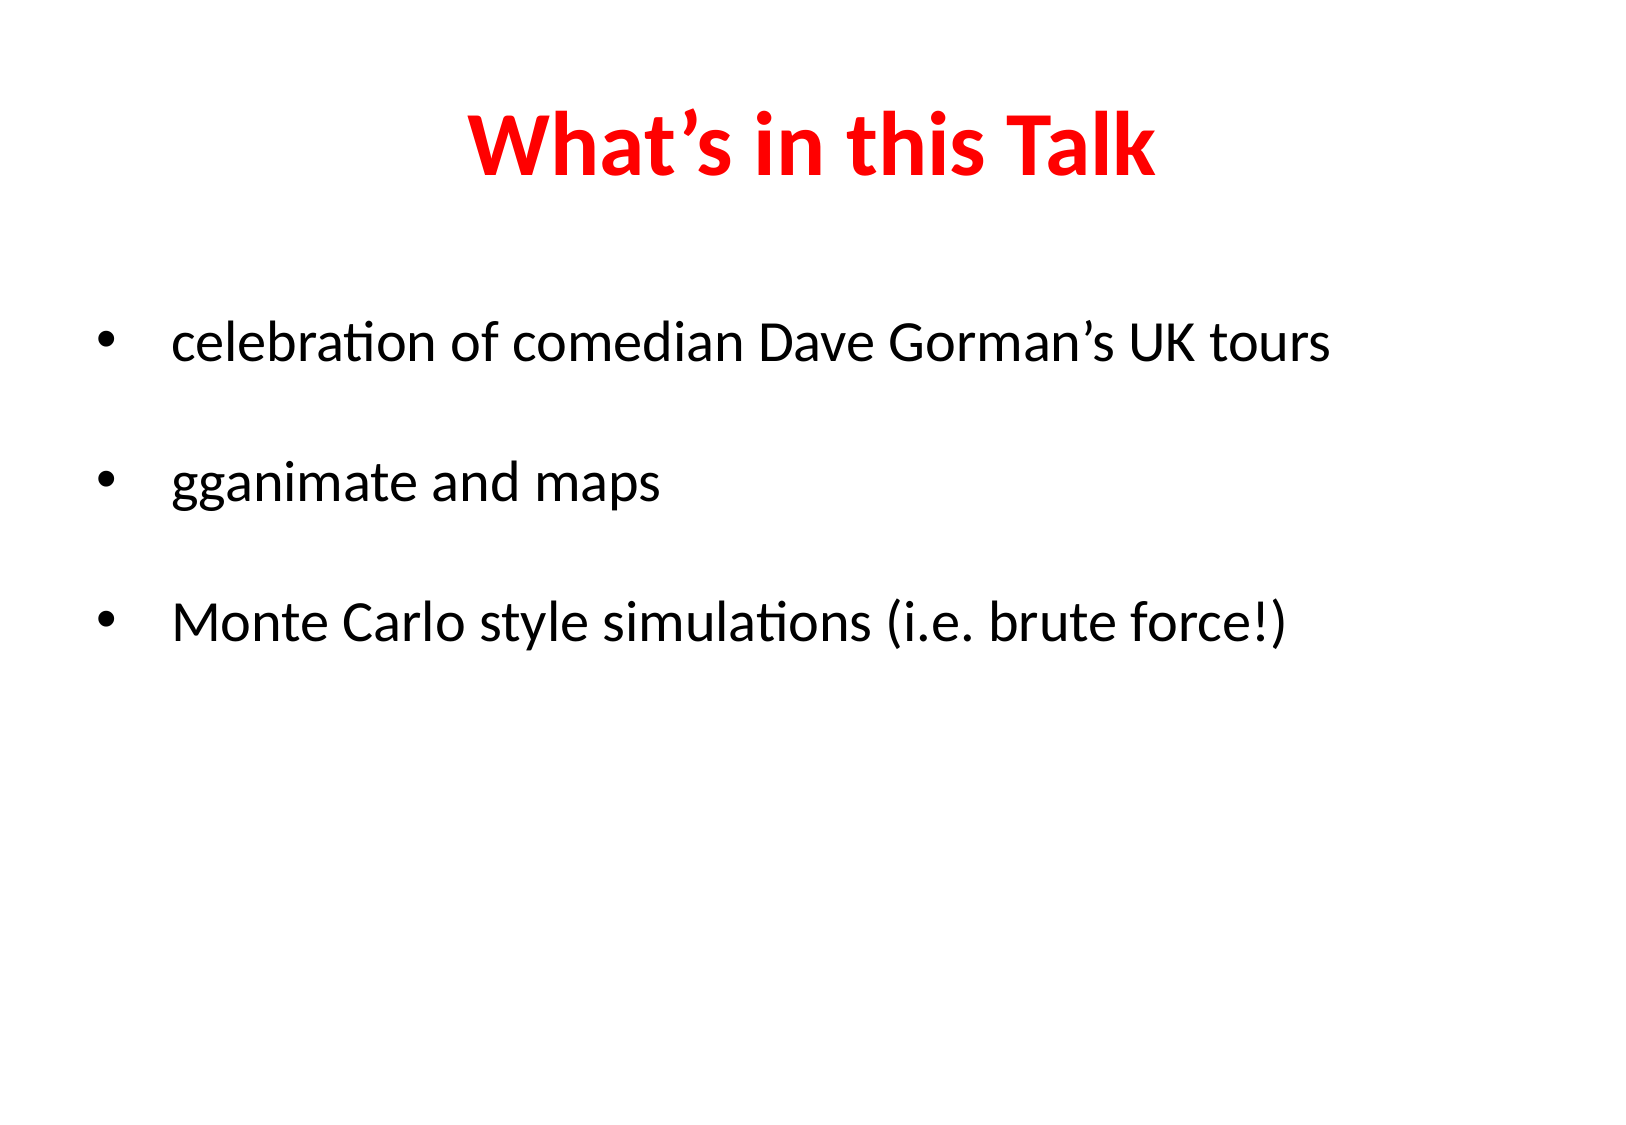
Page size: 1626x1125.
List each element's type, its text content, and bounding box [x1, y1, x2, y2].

text_box celebration of comedian Dave Gorman’s UK tours gganimate and maps Monte Carlo style simulations (i.e. brute force!) [81, 295, 1499, 661]
title What’s in this Talk [81, 45, 1544, 233]
